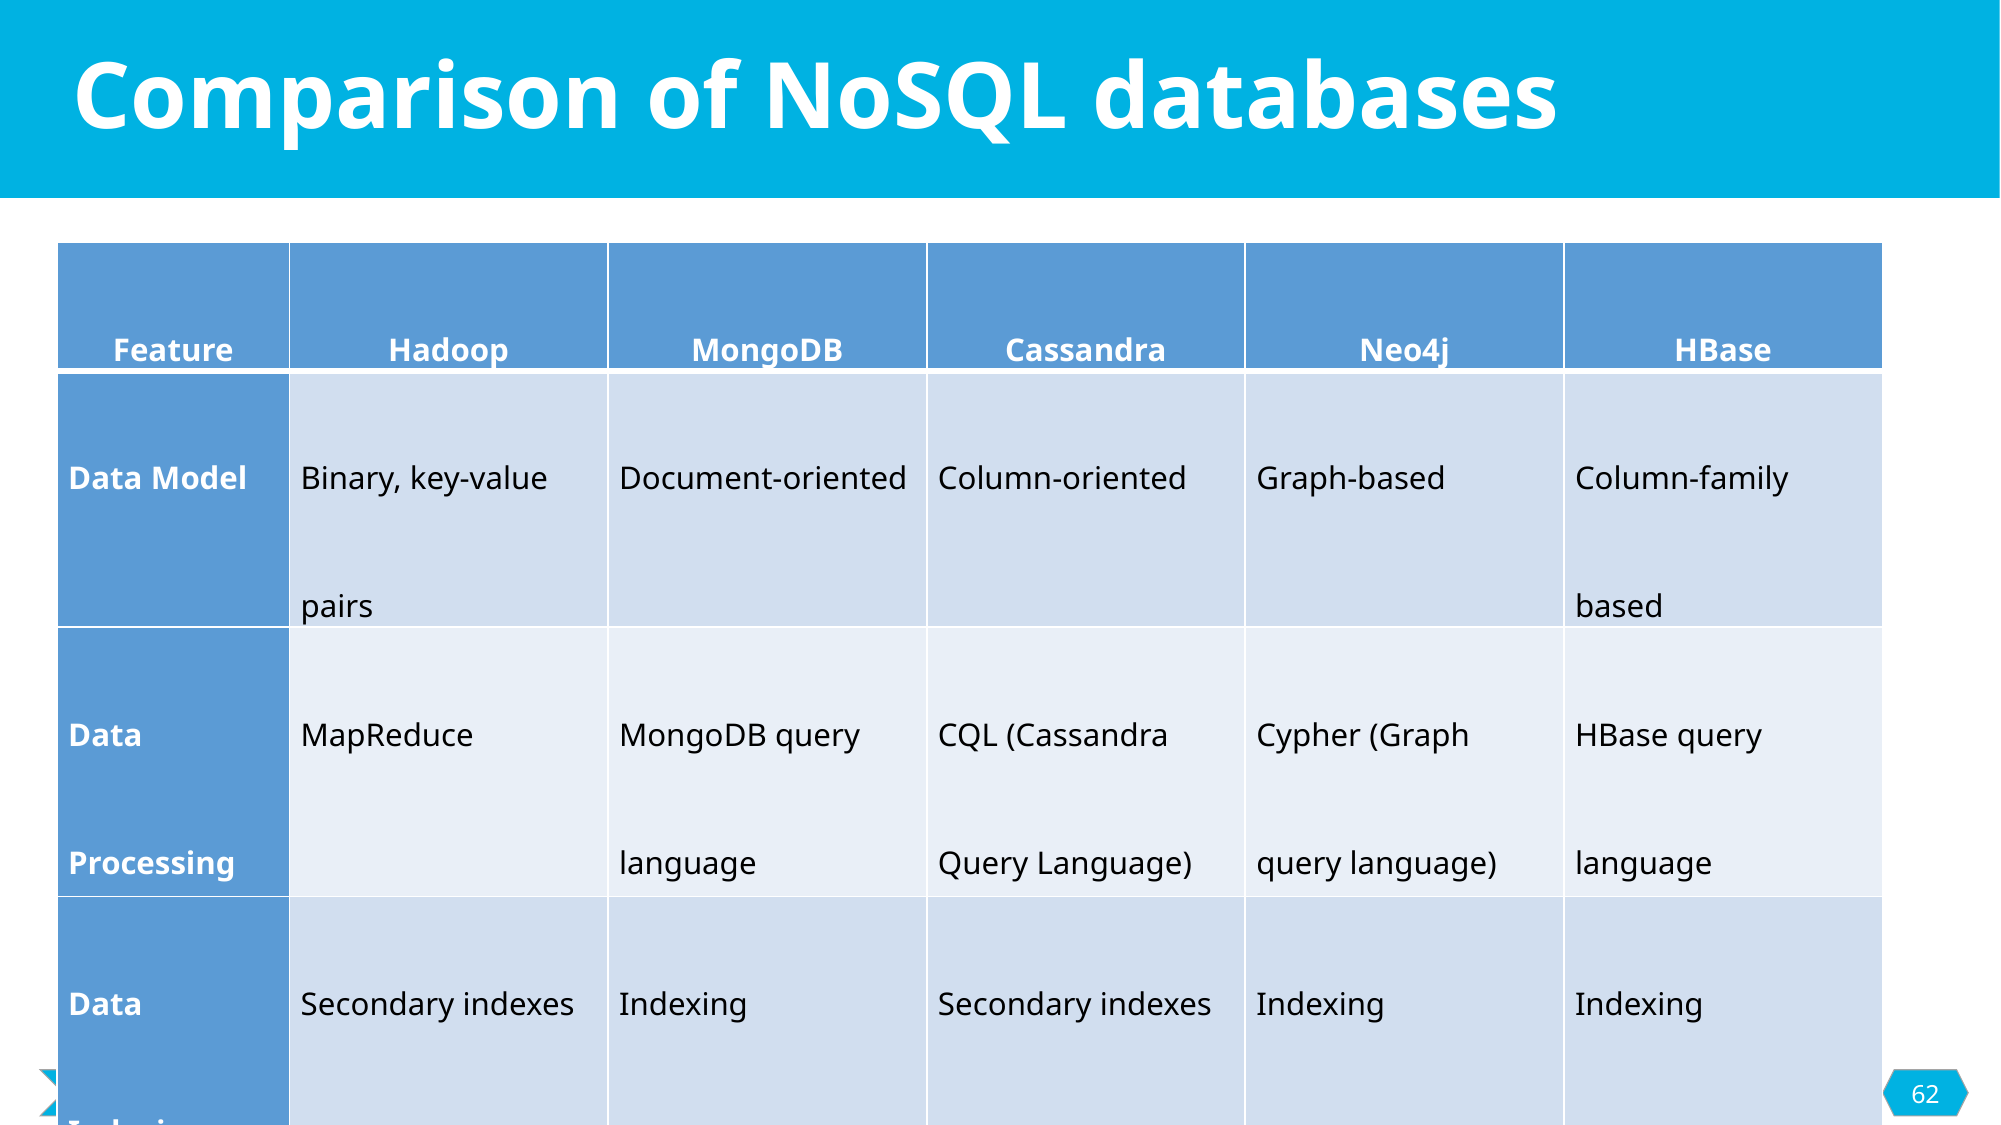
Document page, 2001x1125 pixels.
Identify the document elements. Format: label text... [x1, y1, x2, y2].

table_cell Graph-based [1246, 374, 1563, 626]
table_cell Column-family based [1565, 374, 1882, 626]
table_header Cassandra [928, 243, 1244, 368]
title Comparison of NoSQL databases [56, 0, 1969, 199]
table_cell Data Processing [58, 628, 289, 896]
table_cell MapReduce [290, 628, 607, 896]
table_cell Document-oriented [609, 374, 926, 626]
table_cell Data Model [58, 374, 289, 626]
table_cell HBase query language [1565, 628, 1882, 896]
table_cell Cypher (Graph query language) [1246, 628, 1563, 896]
table_header HBase [1565, 243, 1882, 368]
table_cell Column-oriented [928, 374, 1244, 626]
table_cell CQL (Cassandra Query Language) [928, 628, 1244, 896]
table_cell Indexing [1565, 897, 1882, 1125]
table_header Neo4j [1246, 243, 1563, 368]
table_cell Secondary indexes [928, 897, 1244, 1125]
table_cell Secondary indexes [290, 897, 607, 1125]
table_cell Indexing [609, 897, 926, 1125]
table_cell Binary, key-value pairs [290, 374, 607, 626]
table_cell Indexing [1246, 897, 1563, 1125]
slide_number 62 [1882, 1065, 1969, 1125]
table_header MongoDB [609, 243, 926, 368]
table_cell Data Indexing [58, 897, 289, 1125]
table_header Hadoop [290, 243, 607, 368]
table_header Feature [58, 243, 289, 368]
table_cell MongoDB query language [609, 628, 926, 896]
